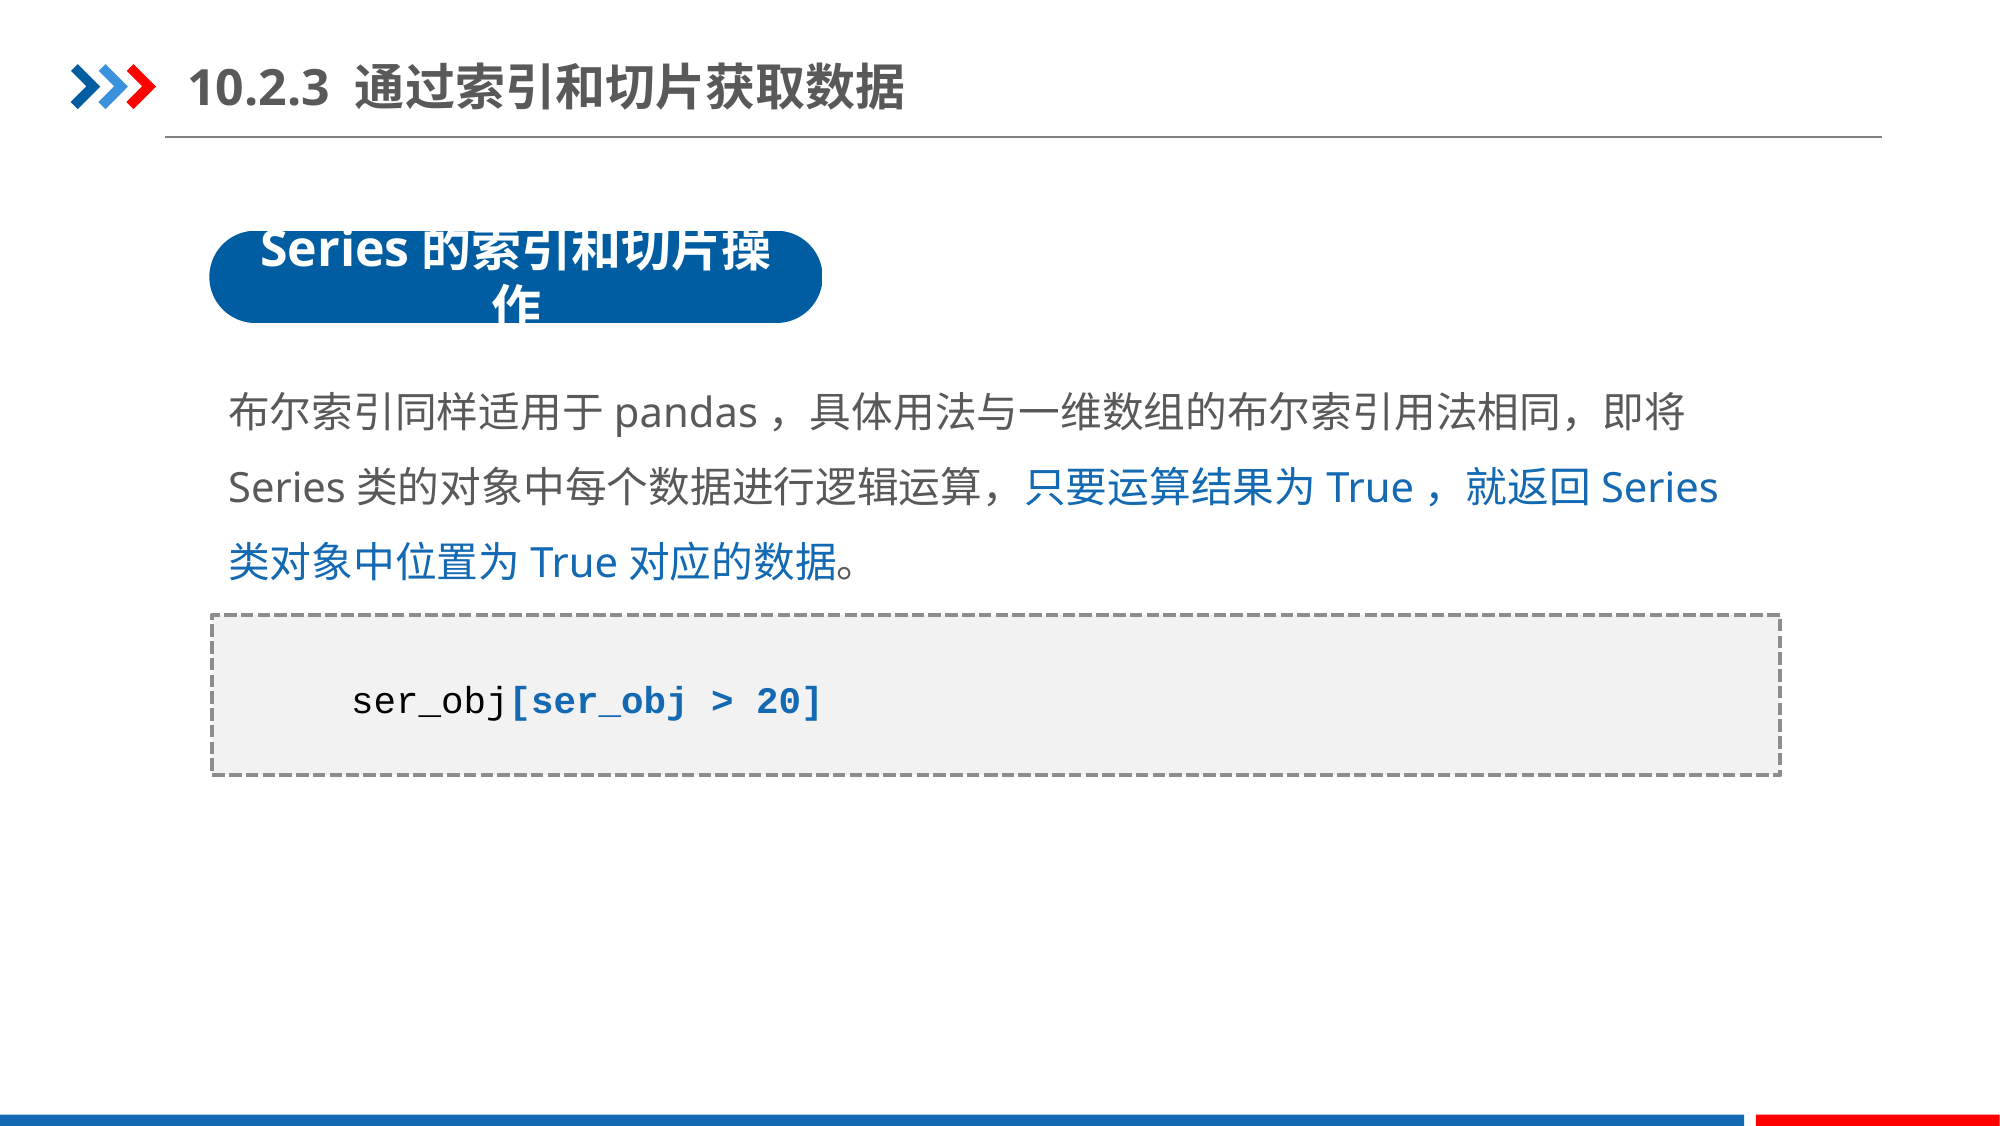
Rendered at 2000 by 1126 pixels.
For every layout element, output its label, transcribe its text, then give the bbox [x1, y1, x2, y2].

text_box [210, 613, 1782, 777]
text_box Series的索引和切片操作 [207, 228, 825, 326]
text_box 布尔索引同样适用于pandas，具体用法与一维数组的布尔索引用法相同，即将Series类的对象中每个数据进行逻辑运算，只要运算结果为True，就返回Series类对象中位置为True对应的数据。 [213, 353, 1782, 594]
text_box ser_obj[ser_obj > 20] [292, 661, 1703, 728]
text_box 10.2.3 通过索引和切片获取数据 [187, 43, 941, 127]
